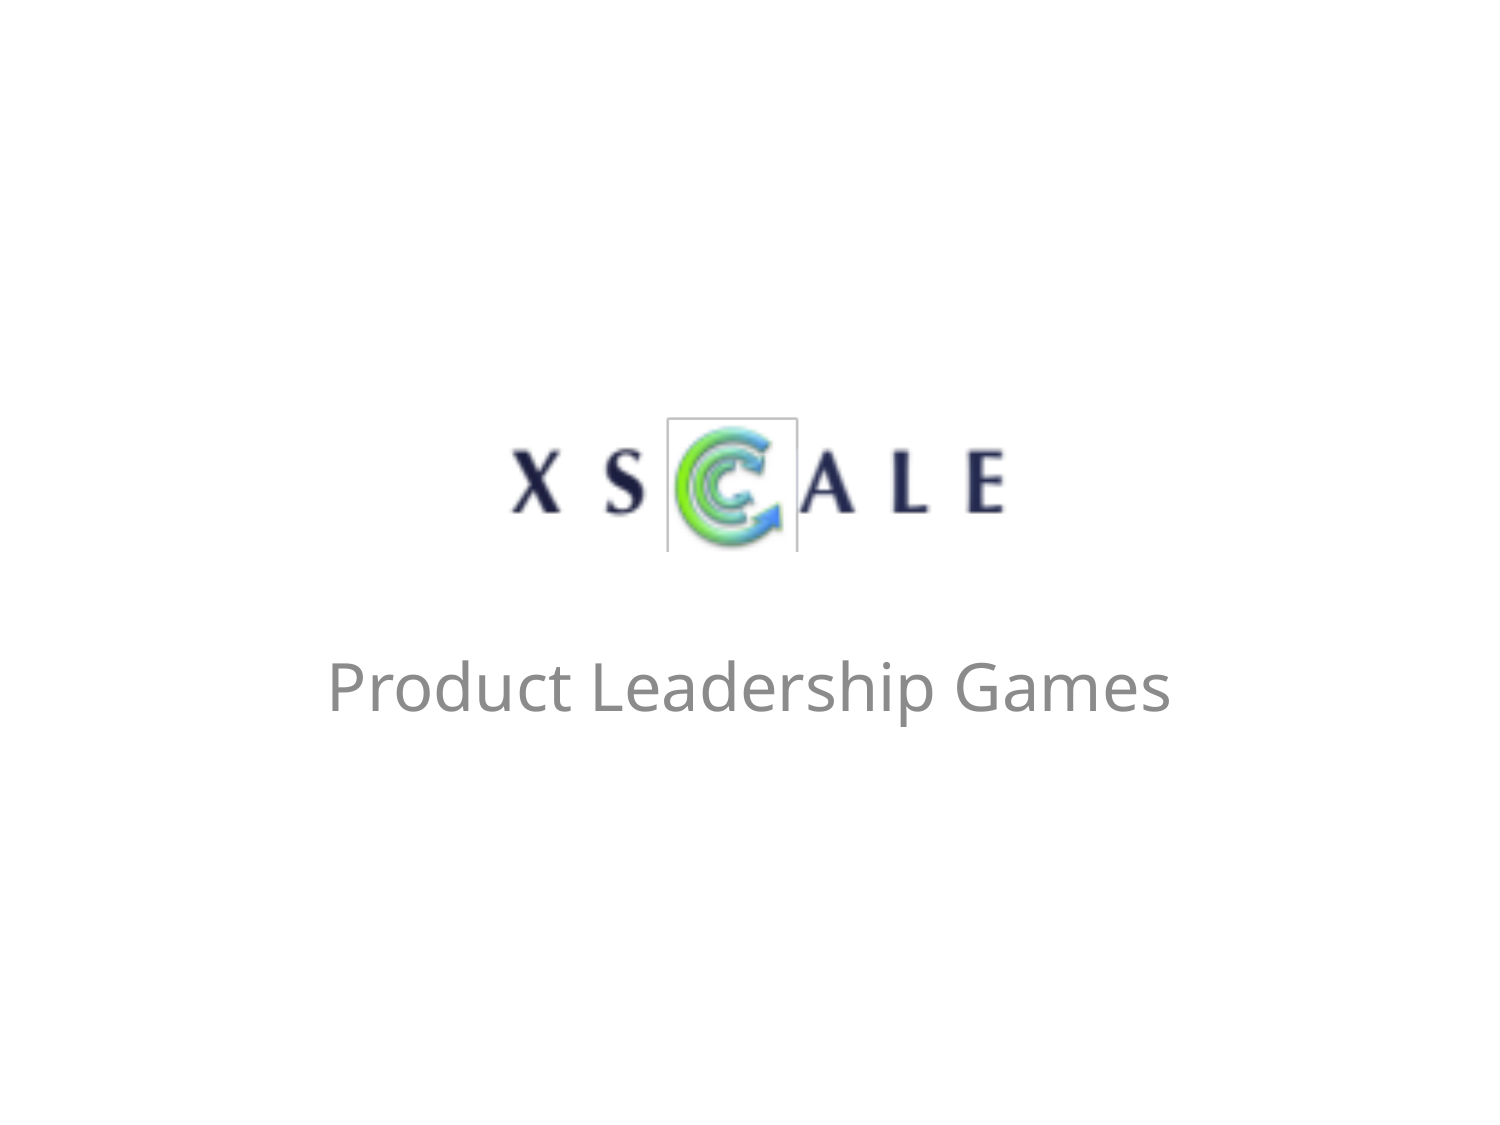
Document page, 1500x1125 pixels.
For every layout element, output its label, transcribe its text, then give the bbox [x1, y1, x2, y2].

picture [474, 404, 1025, 553]
subtitle Product Leadership Games [225, 637, 1275, 925]
